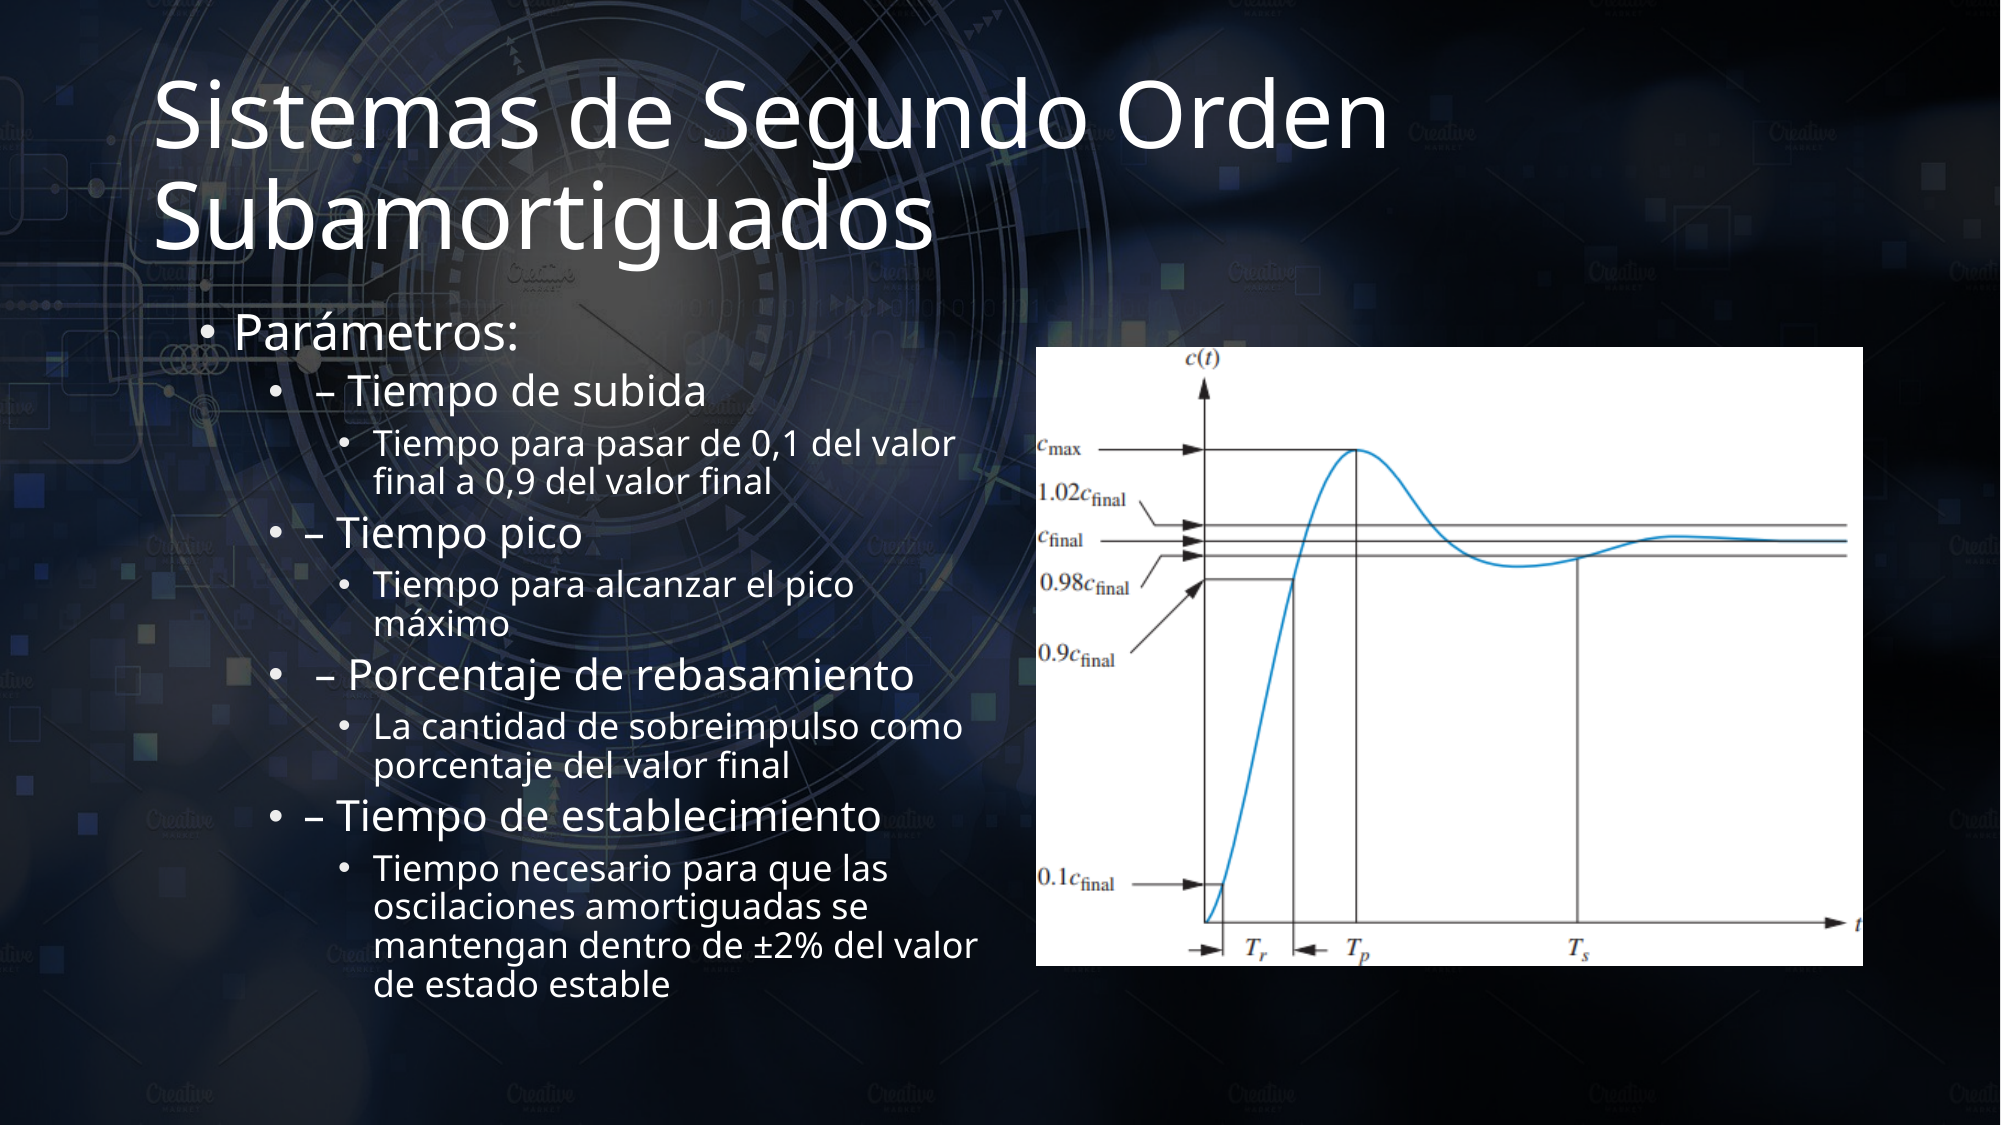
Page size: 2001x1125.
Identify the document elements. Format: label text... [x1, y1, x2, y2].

title Sistemas de Segundo Orden Subamortiguados [137, 59, 1863, 278]
picture [0, 0, 2001, 1125]
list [1036, 347, 1863, 966]
